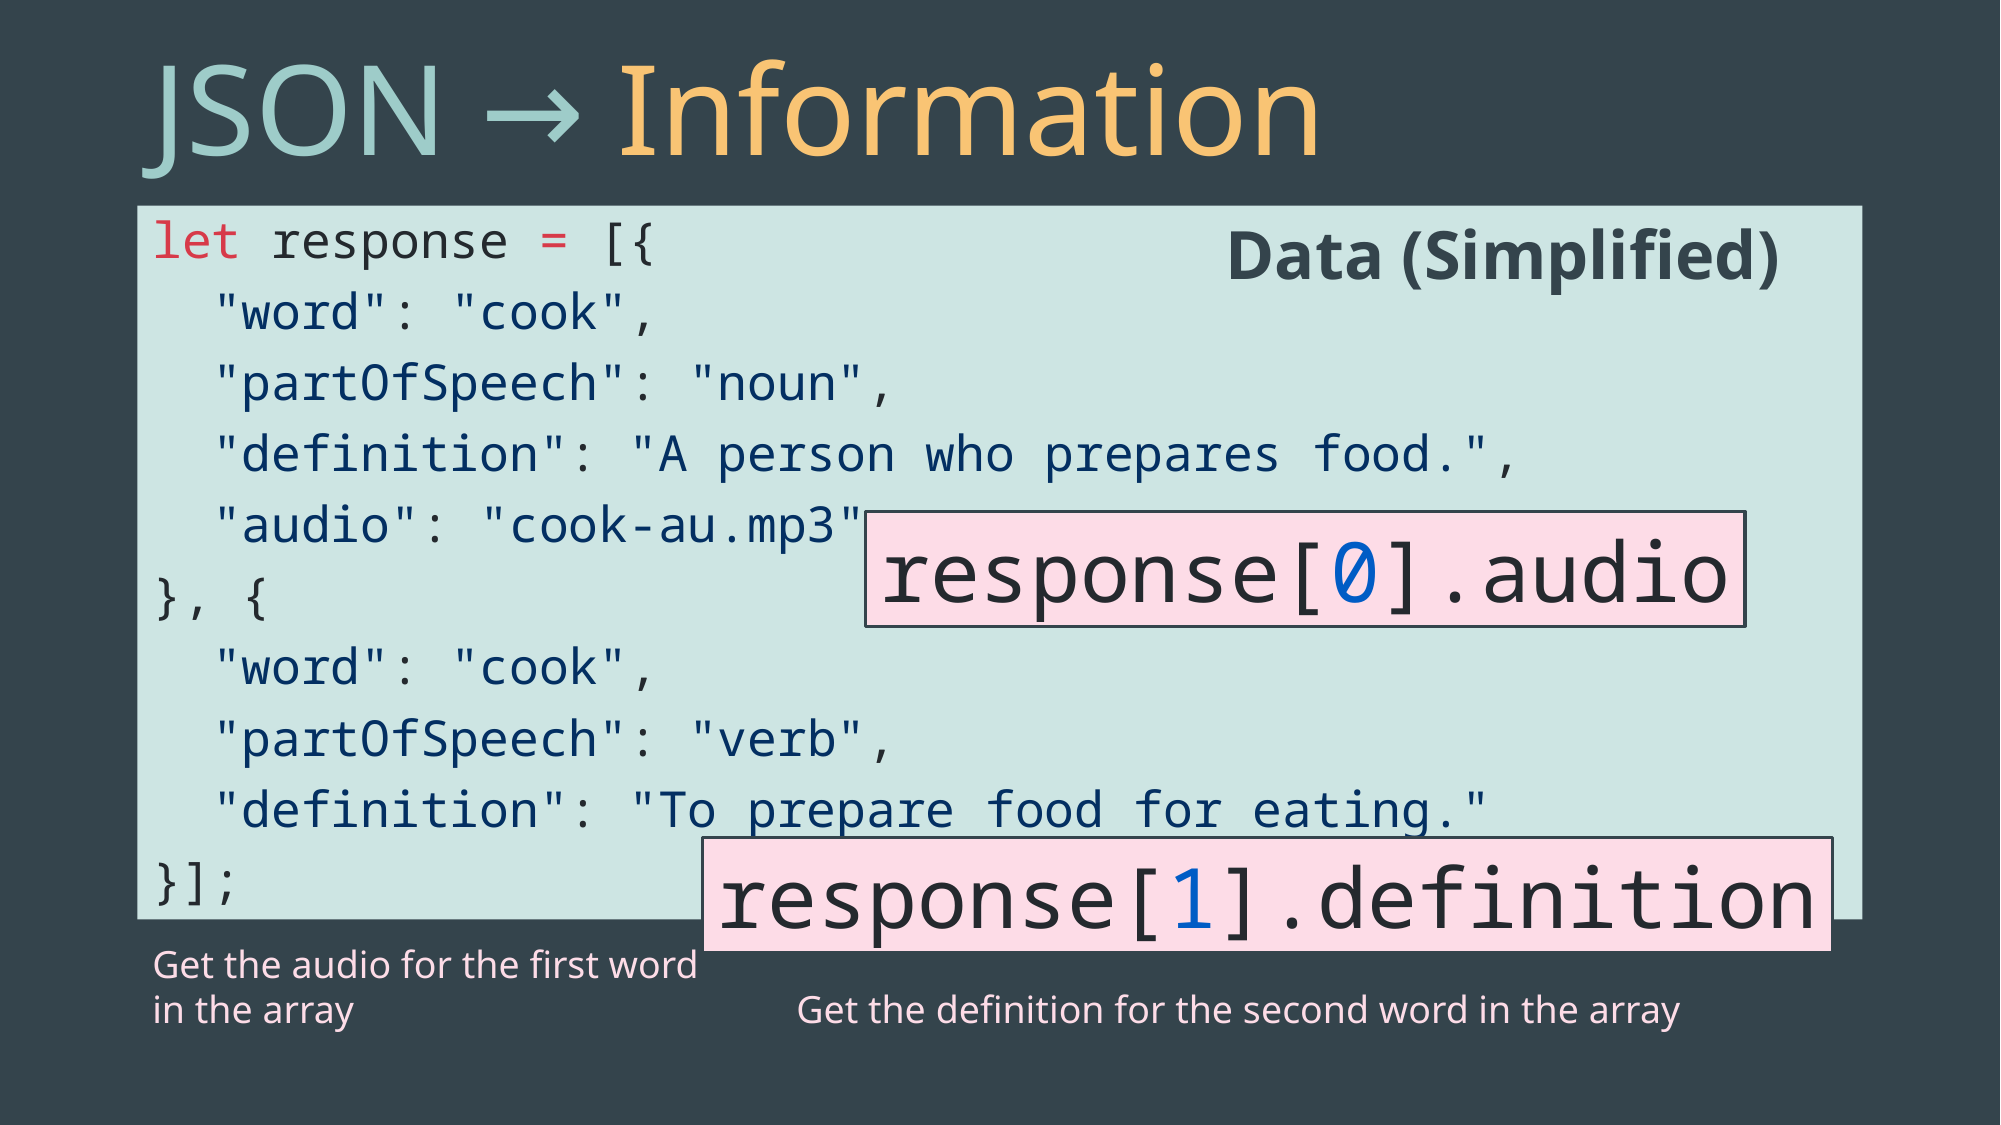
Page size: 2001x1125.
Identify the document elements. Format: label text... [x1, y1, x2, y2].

text_box response[0].audio [865, 511, 1746, 627]
text_box response[1].definition [702, 837, 1833, 953]
title JSON → Information [137, 38, 1863, 192]
text_box Get the audio for the first word in the array [137, 933, 729, 1038]
text_box Get the definition for the second word in the array [781, 978, 1969, 1039]
text_box Data (Simplified) [1210, 205, 1796, 301]
list let response = [{ "word": "cook", "partOfSpeech": "noun", "definition": "A person who prepares food.", "audio": "cook-au.mp3" }, { "word": "cook", "partOfSpeech": "verb", "definition": "To prepare food for eating." }]; [137, 205, 1863, 920]
